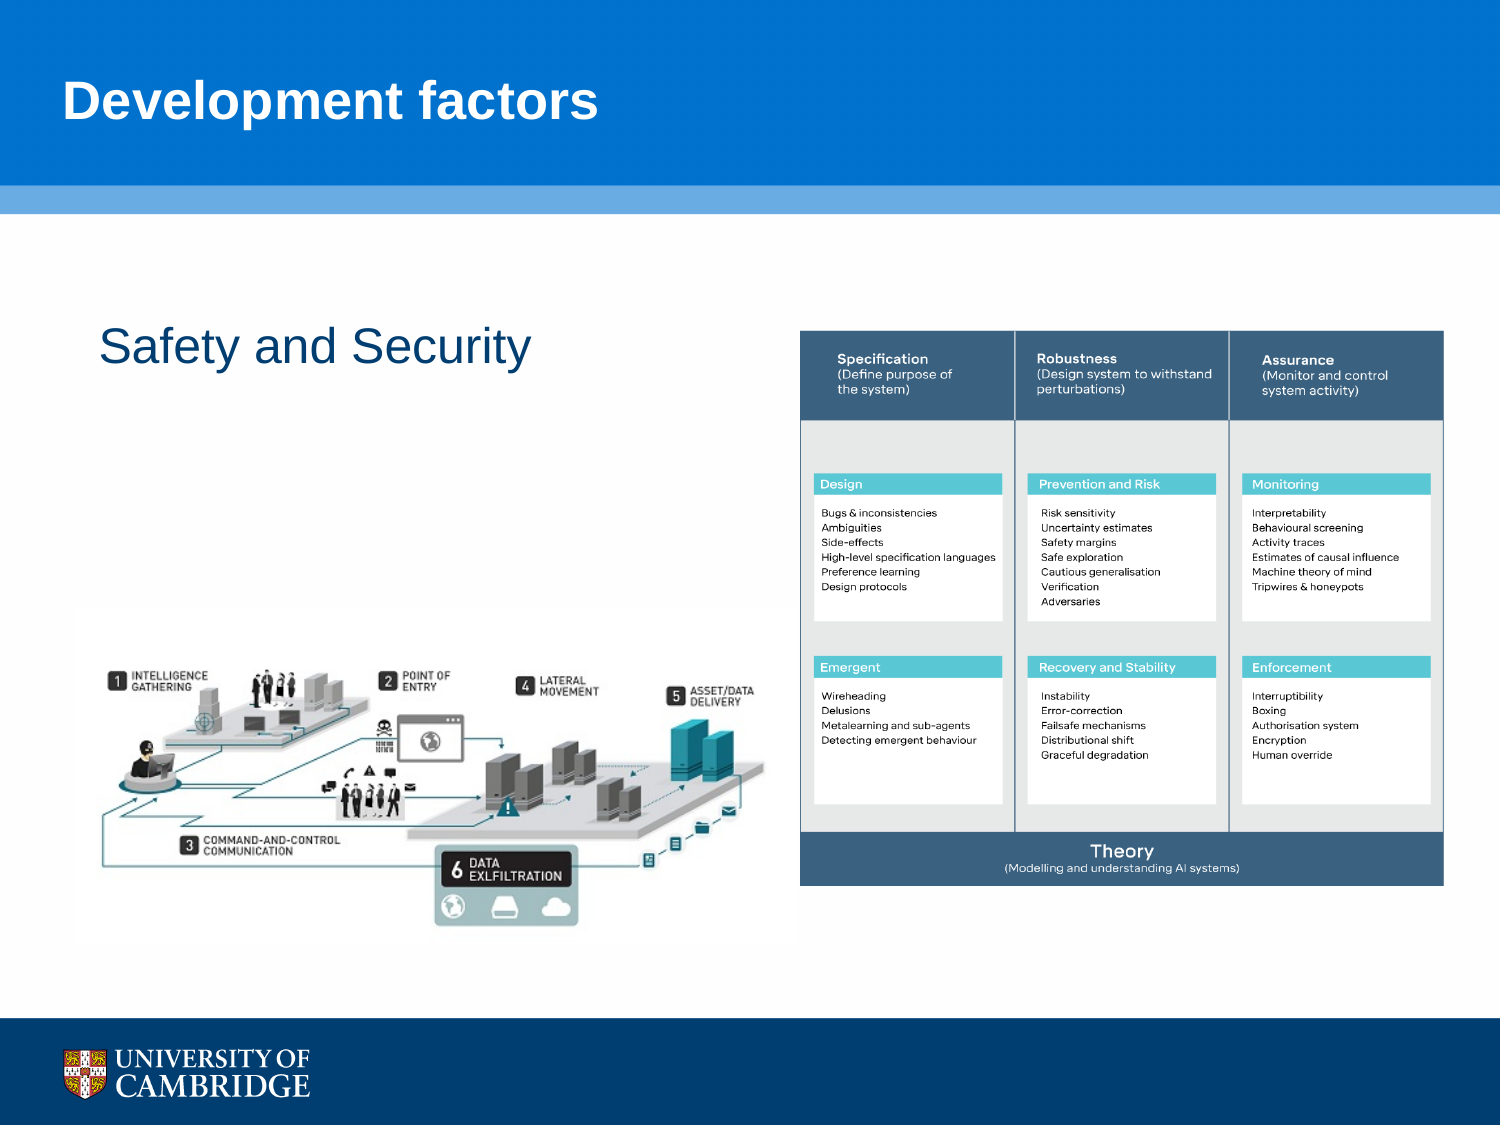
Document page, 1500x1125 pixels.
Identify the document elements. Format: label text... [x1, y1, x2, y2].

title Development factors [62, 64, 1438, 136]
picture [0, 0, 1500, 1125]
text_box Safety and Security [91, 305, 540, 381]
